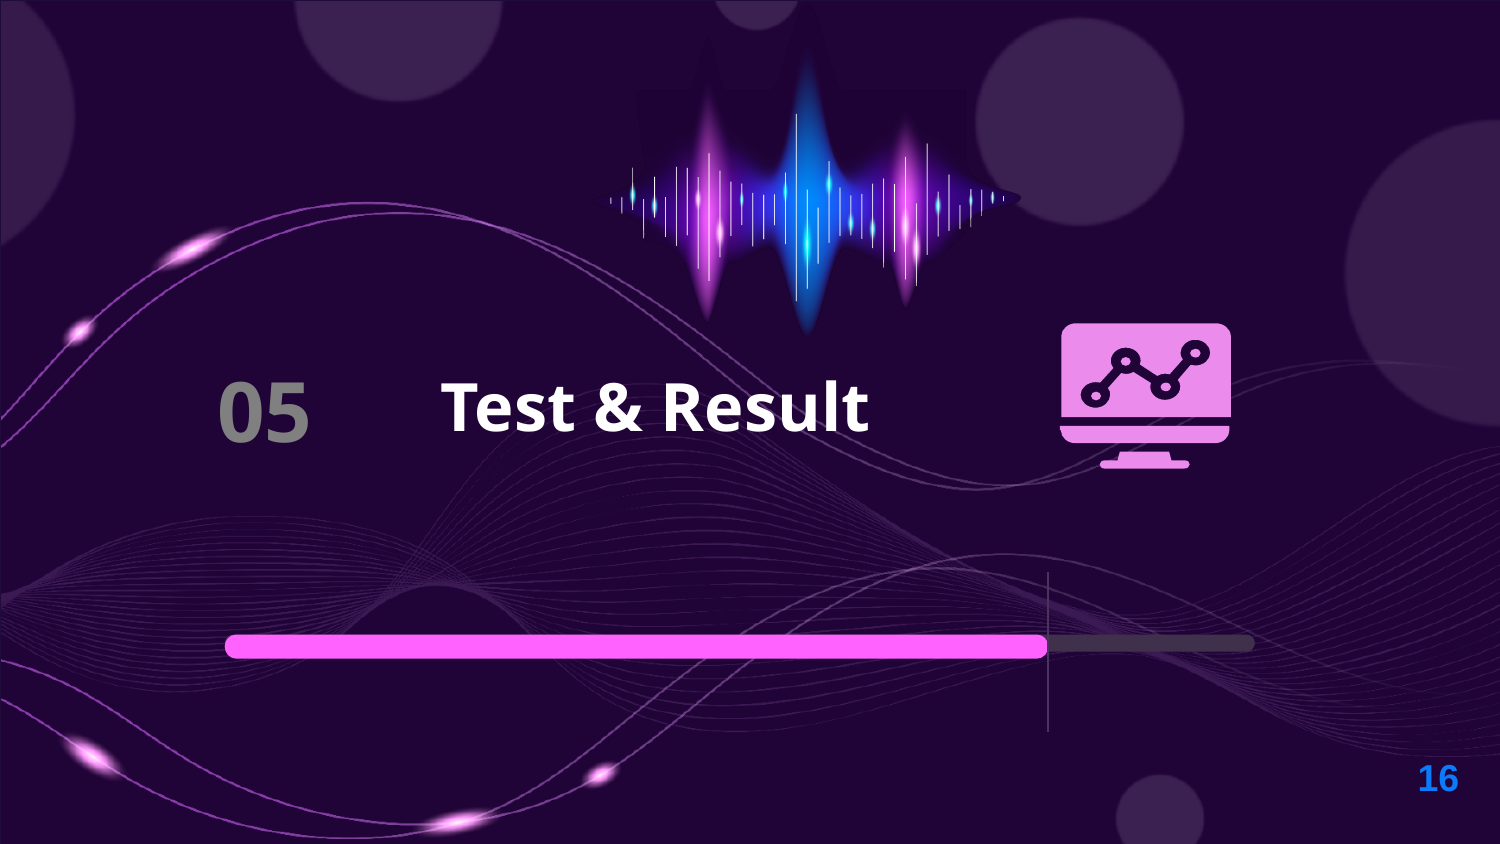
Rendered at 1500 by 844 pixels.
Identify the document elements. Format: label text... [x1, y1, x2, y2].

text_box 05 [37, 292, 328, 475]
text_box 16 [1399, 741, 1478, 812]
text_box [1059, 323, 1232, 469]
picture [2, 2, 1500, 844]
text_box [224, 634, 1043, 659]
text_box Test & Result [318, 270, 1011, 460]
text_box [1052, 634, 1255, 652]
